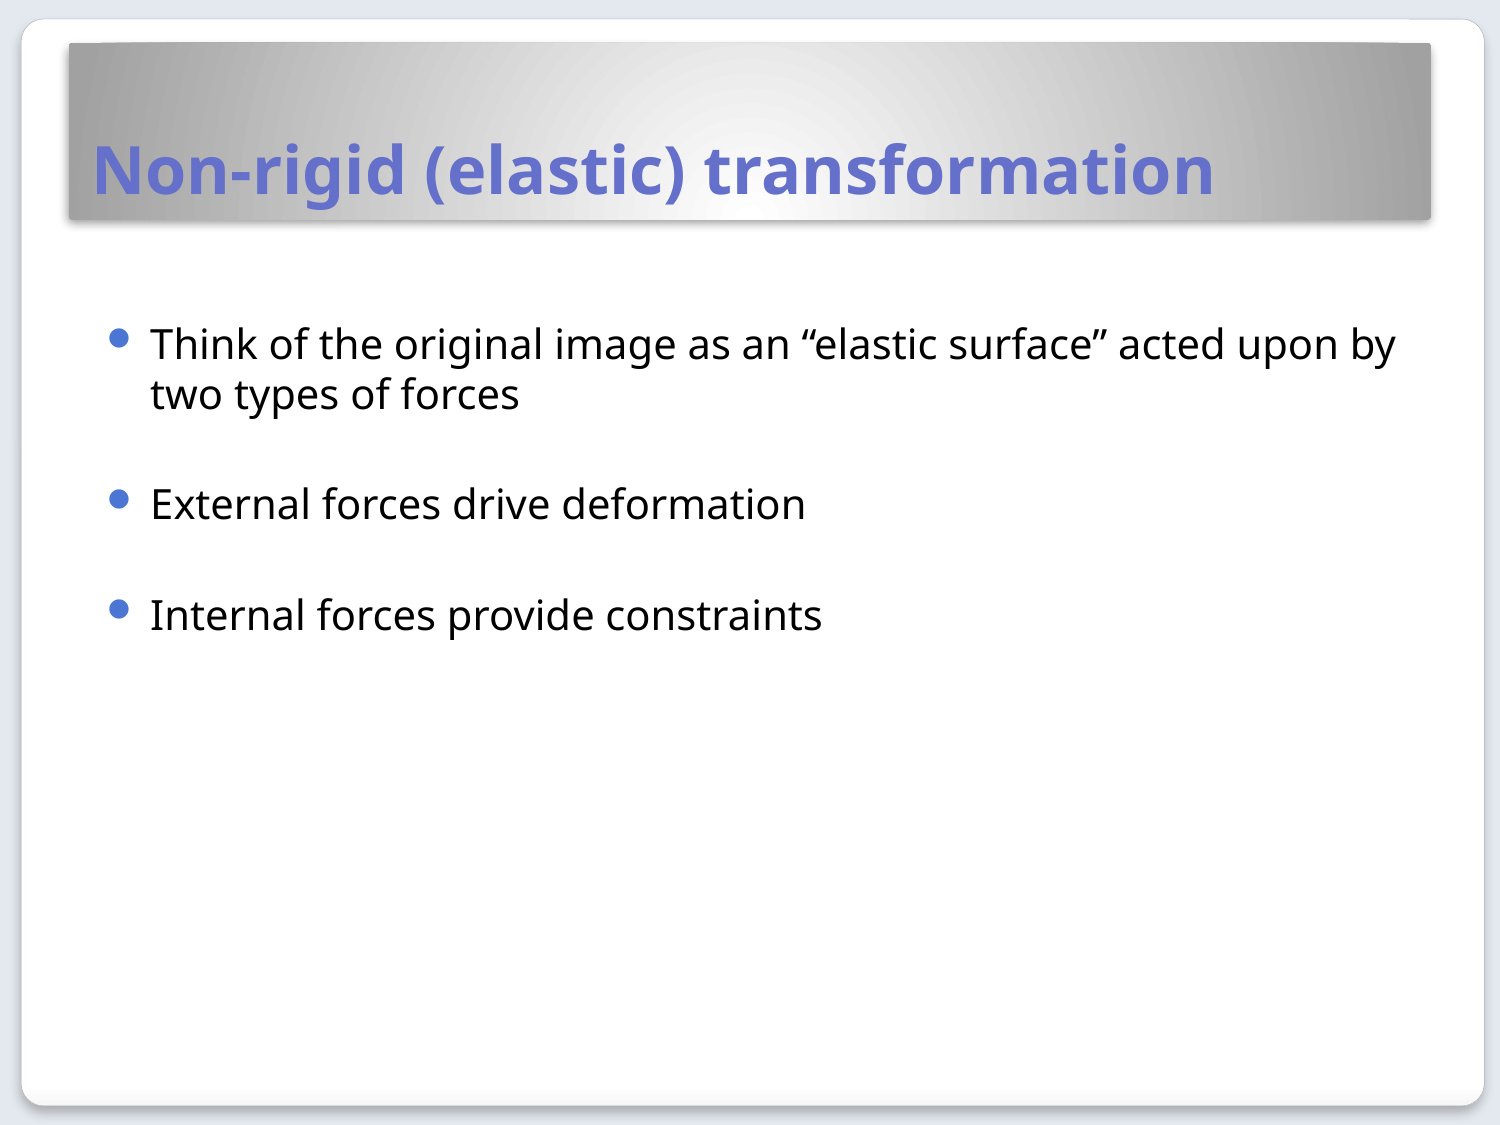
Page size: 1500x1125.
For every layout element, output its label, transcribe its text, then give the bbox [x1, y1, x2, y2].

list Think of the original image as an “elastic surface” acted upon by two types of forces External forces drive deformation Internal forces provide constraints [76, 302, 1420, 1047]
title Non-rigid (elastic) transformation [76, 42, 1420, 216]
